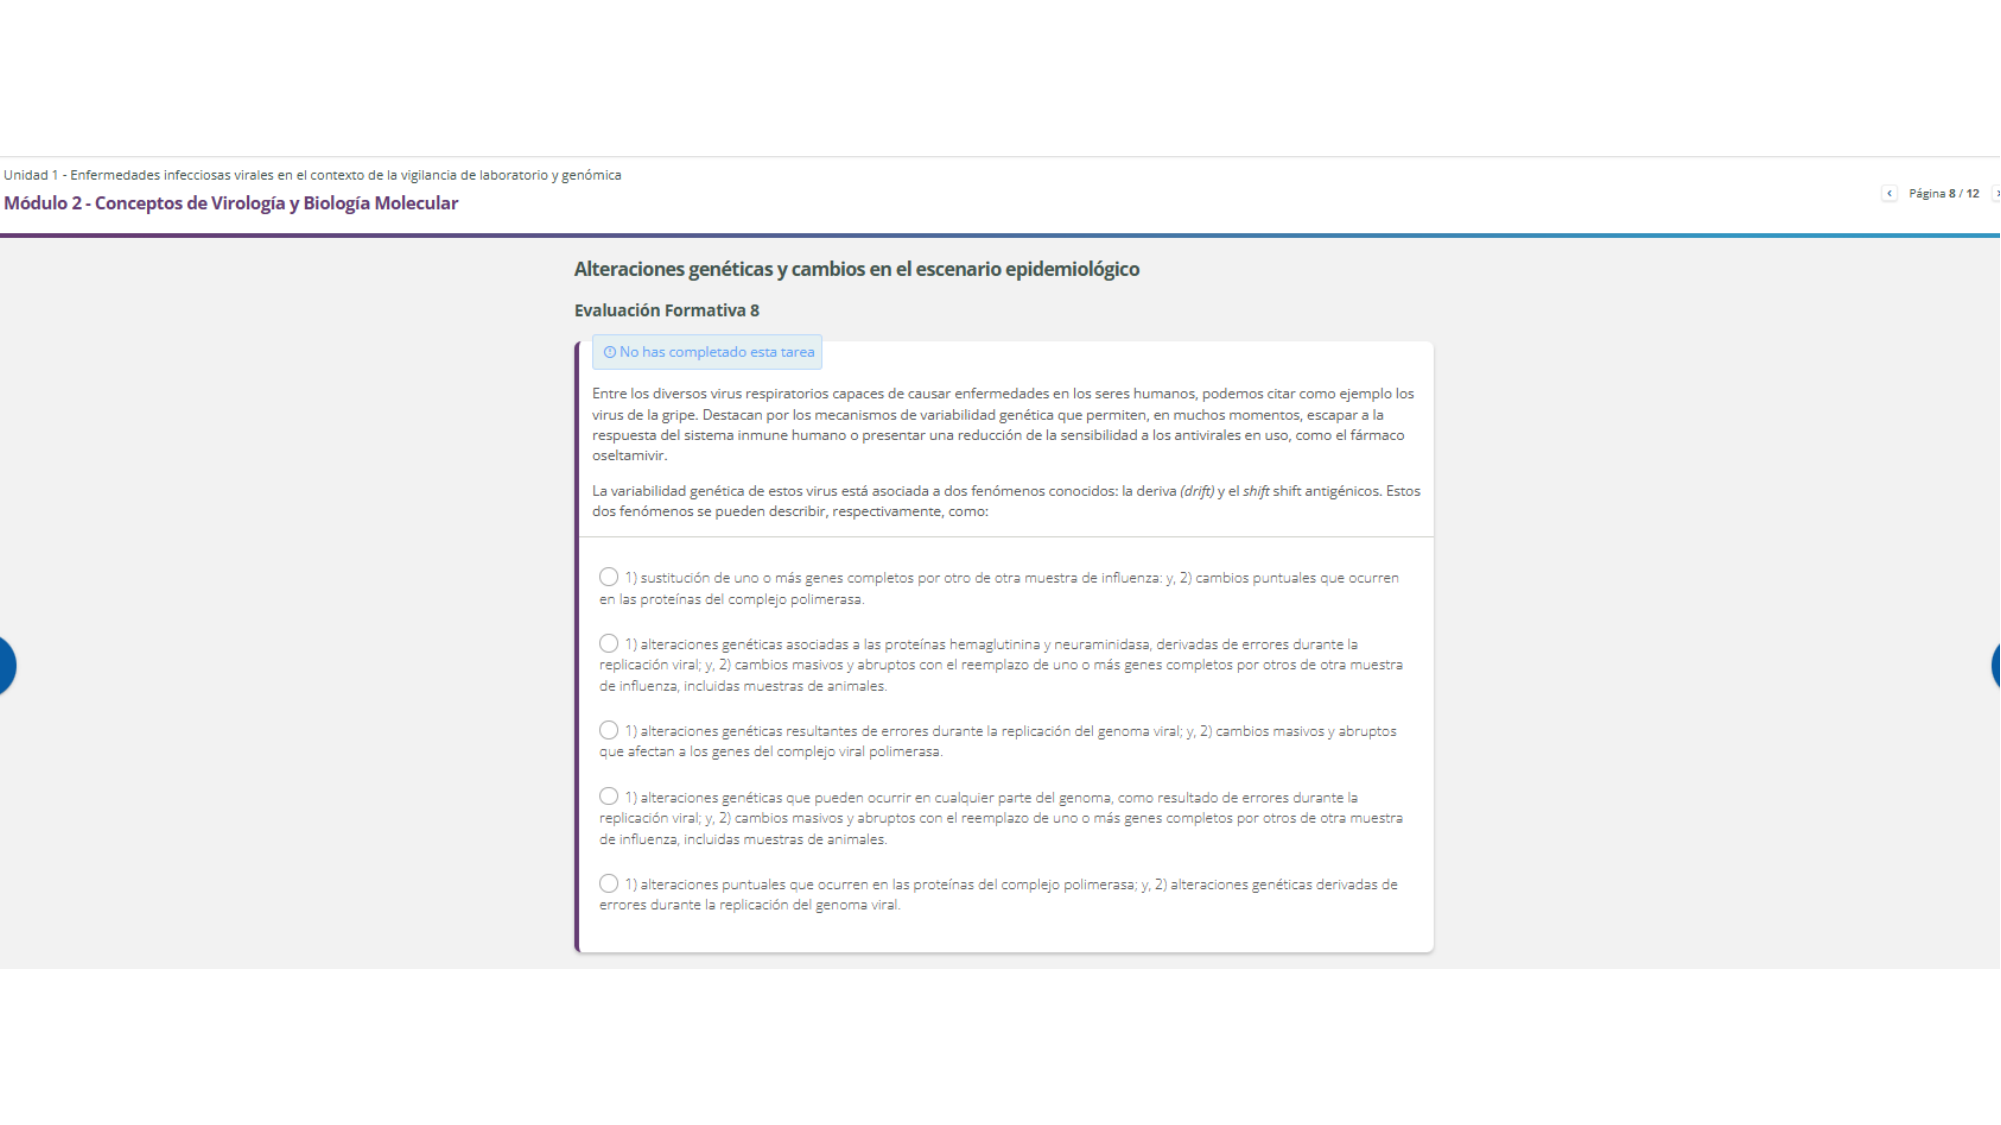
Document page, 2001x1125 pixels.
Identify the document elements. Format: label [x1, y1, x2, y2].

picture [0, 155, 2000, 969]
